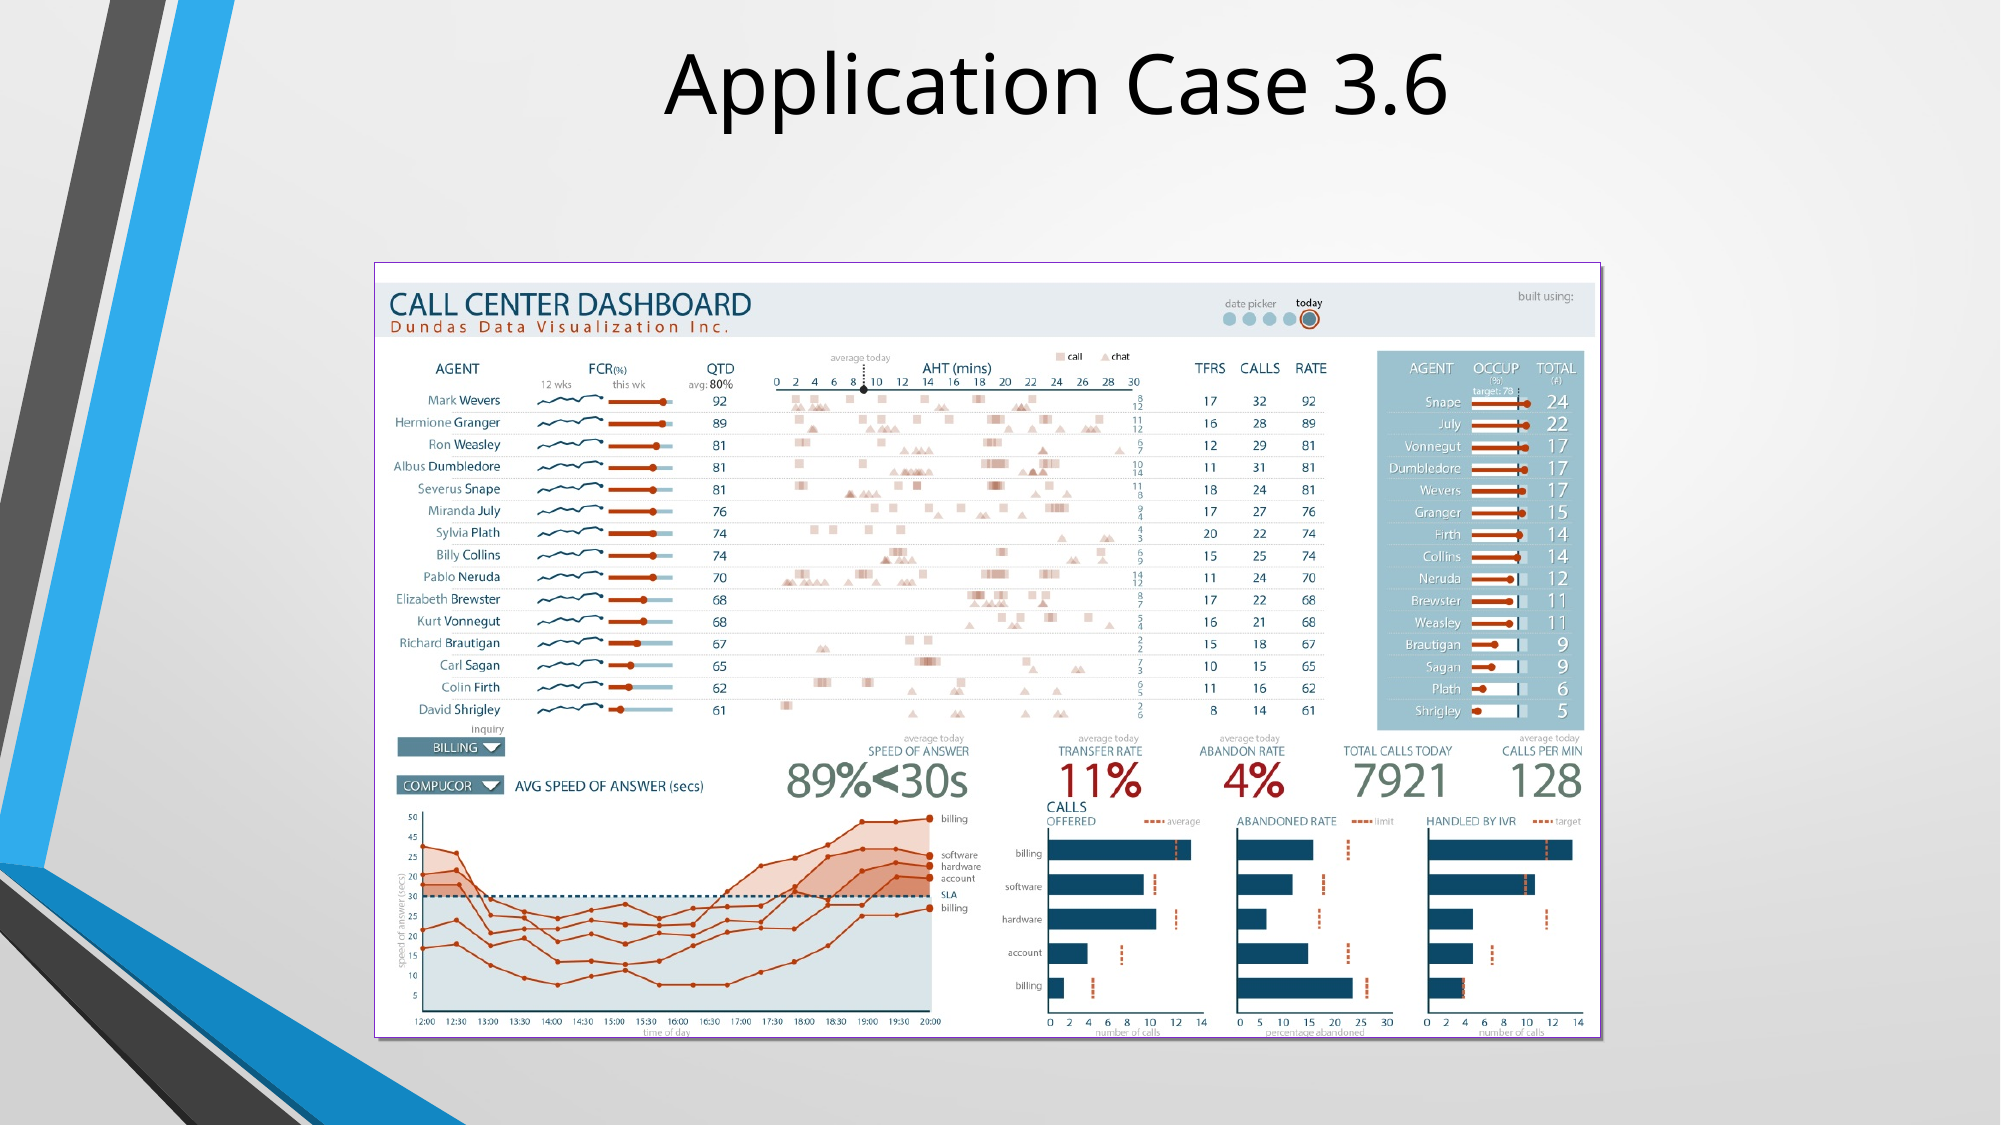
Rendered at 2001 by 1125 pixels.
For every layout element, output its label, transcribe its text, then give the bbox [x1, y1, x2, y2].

picture [374, 262, 1601, 1038]
title Application Case 3.6 [214, 0, 1900, 163]
